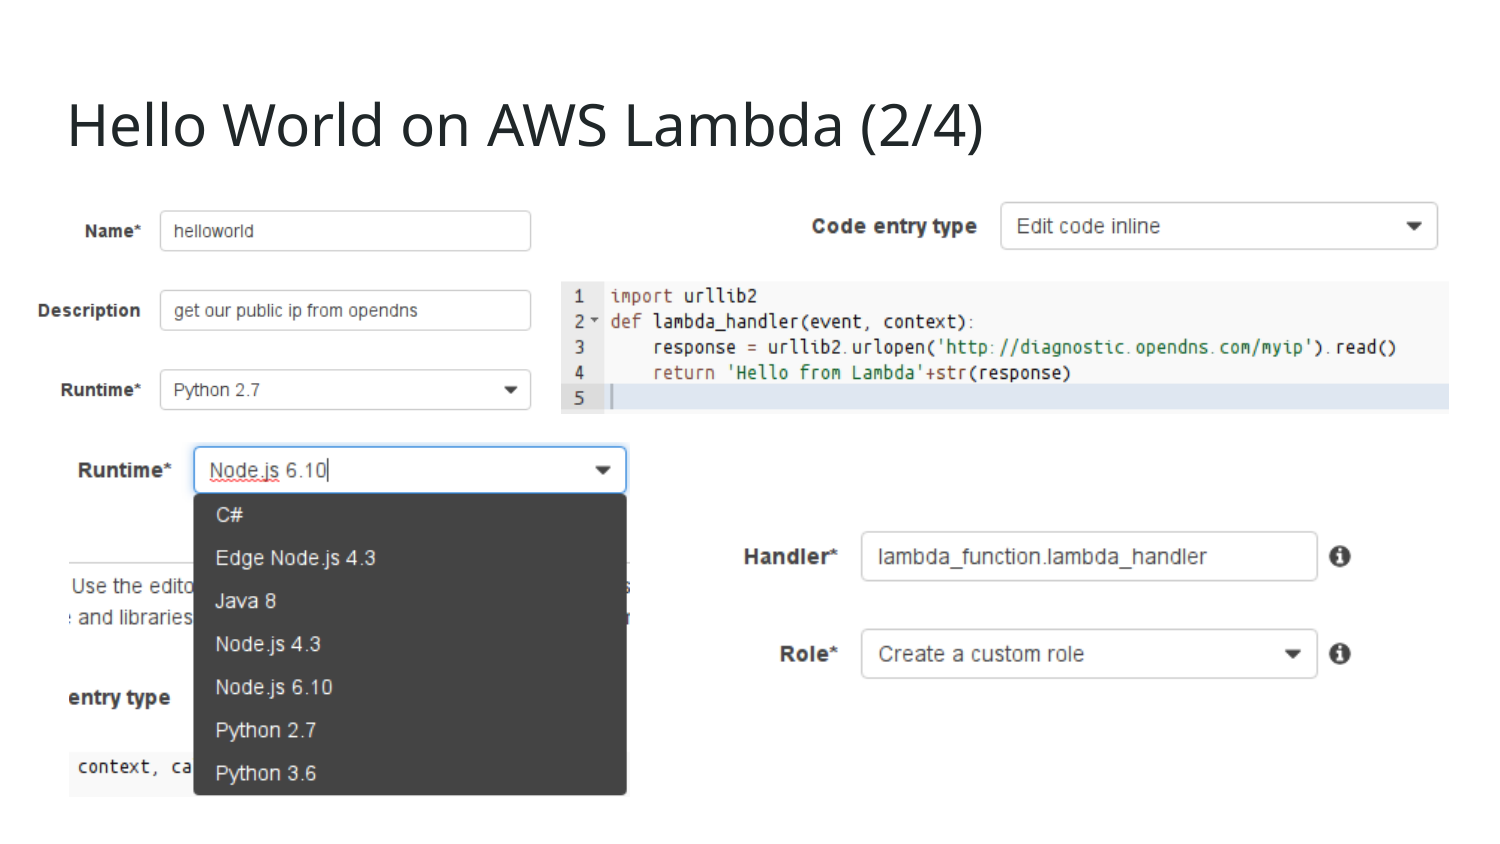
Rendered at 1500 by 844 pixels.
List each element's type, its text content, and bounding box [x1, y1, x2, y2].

picture [735, 522, 1359, 688]
picture [69, 442, 630, 798]
picture [561, 195, 1450, 414]
title Hello World on AWS Lambda (2/4) [51, 72, 1449, 167]
picture [33, 199, 539, 418]
